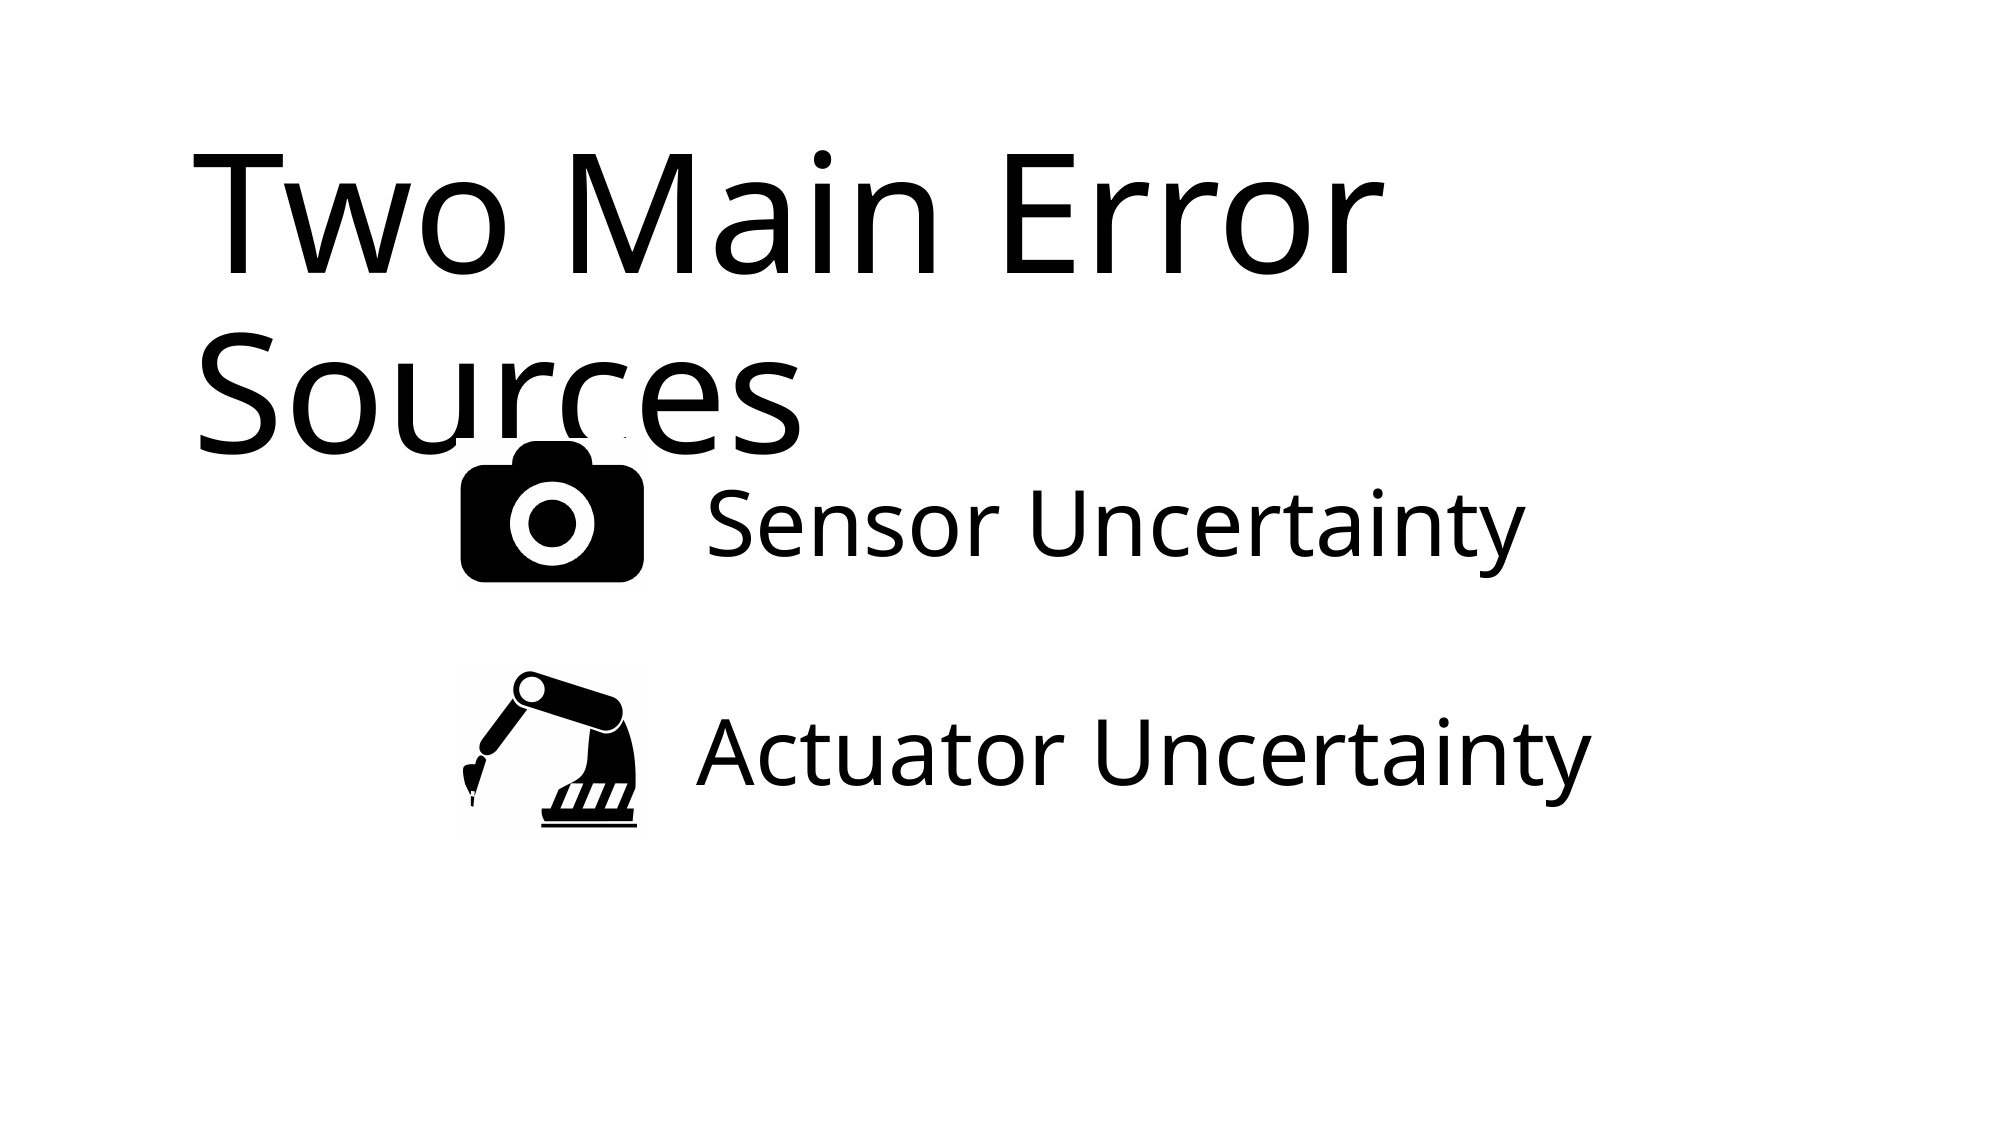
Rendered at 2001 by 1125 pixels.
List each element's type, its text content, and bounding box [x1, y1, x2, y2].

text_box Actuator Uncertainty [681, 675, 1960, 836]
picture [456, 438, 648, 588]
text_box Sensor Uncertainty [690, 446, 1968, 607]
picture [456, 668, 646, 836]
title Two Main Error Sources [177, 241, 1854, 378]
